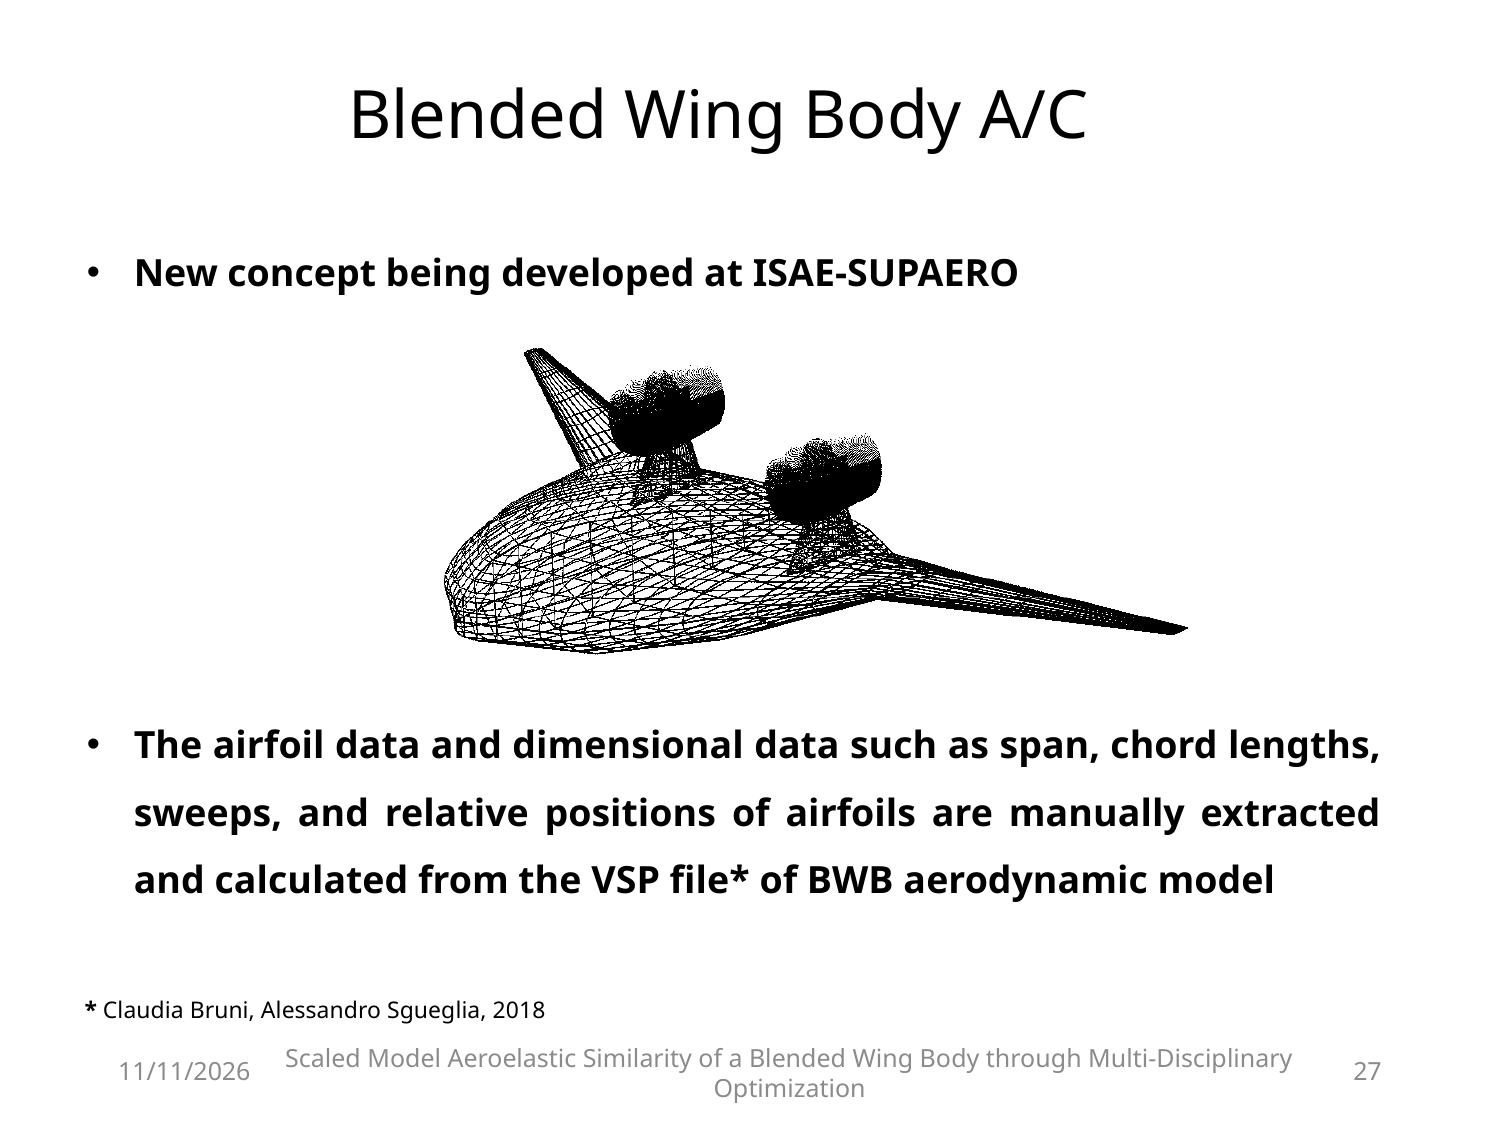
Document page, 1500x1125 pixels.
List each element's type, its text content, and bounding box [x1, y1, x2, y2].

text_box New concept being developed at ISAE-SUPAERO The airfoil data and dimensional data such as span, chord lengths, sweeps, and relative positions of airfoils are manually extracted and calculated from the VSP file* of BWB aerodynamic model [72, 219, 1397, 977]
slide_number 27 [1059, 1042, 1397, 1103]
title Blended Wing Body A/C [72, 68, 1366, 161]
picture [440, 348, 1190, 662]
footer Scaled Model Aeroelastic Similarity of a Blended Wing Body through Multi-Disciplinary Optimization [258, 1053, 1321, 1092]
text_box * Claudia Bruni, Alessandro Sgueglia, 2018 [69, 988, 1451, 1031]
slide_number 15-Sep-19 [103, 1042, 441, 1103]
